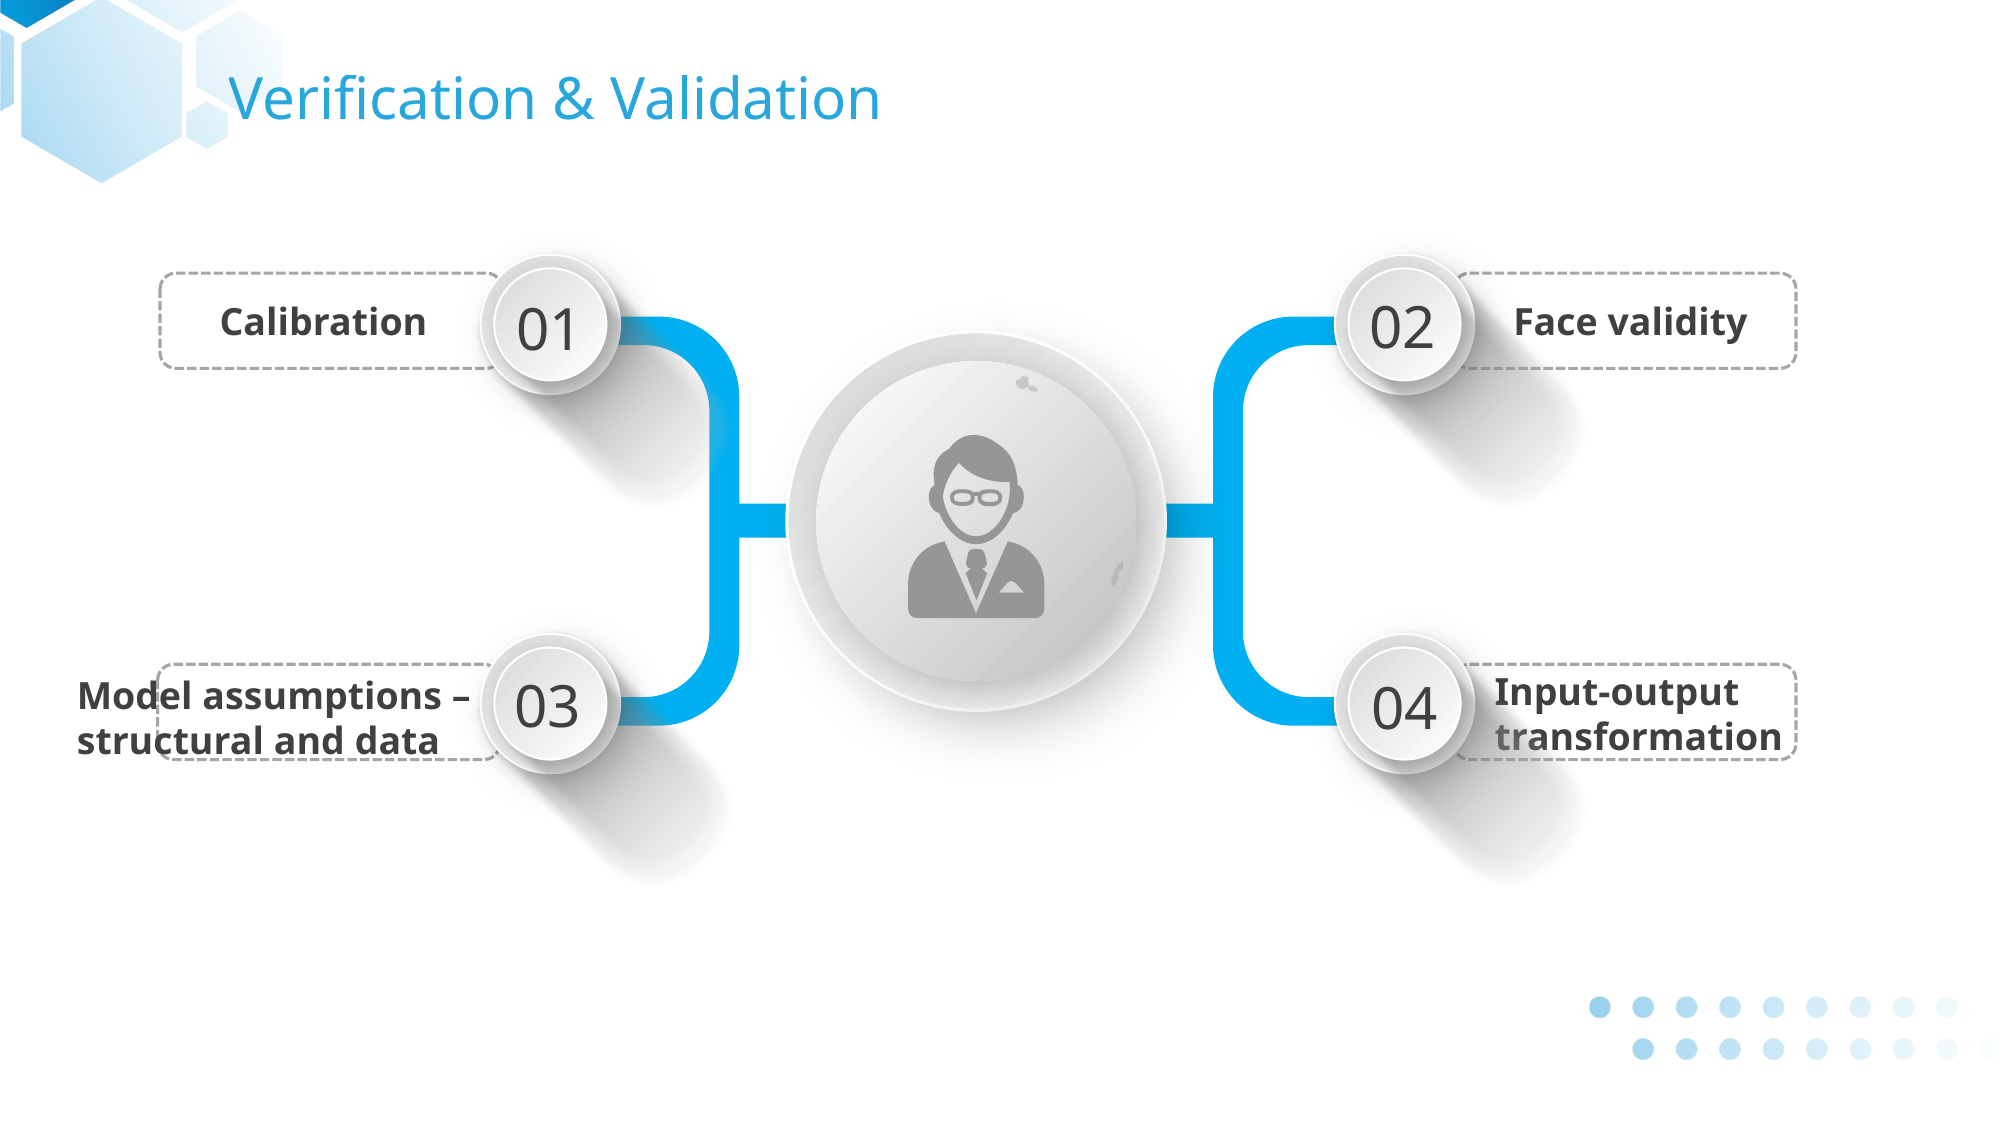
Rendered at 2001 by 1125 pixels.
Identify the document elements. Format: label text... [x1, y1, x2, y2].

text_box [1334, 228, 1543, 535]
picture [1590, 997, 2000, 1060]
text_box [62, 664, 480, 821]
picture [1, 0, 282, 183]
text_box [155, 273, 480, 444]
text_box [786, 331, 1166, 711]
text_box Verification & Validation [214, 54, 898, 139]
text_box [1334, 607, 1543, 914]
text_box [1543, 660, 1858, 821]
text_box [480, 228, 689, 535]
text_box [1543, 273, 1814, 430]
text_box [1208, 317, 1330, 725]
text_box [689, 323, 785, 719]
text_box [480, 607, 689, 914]
